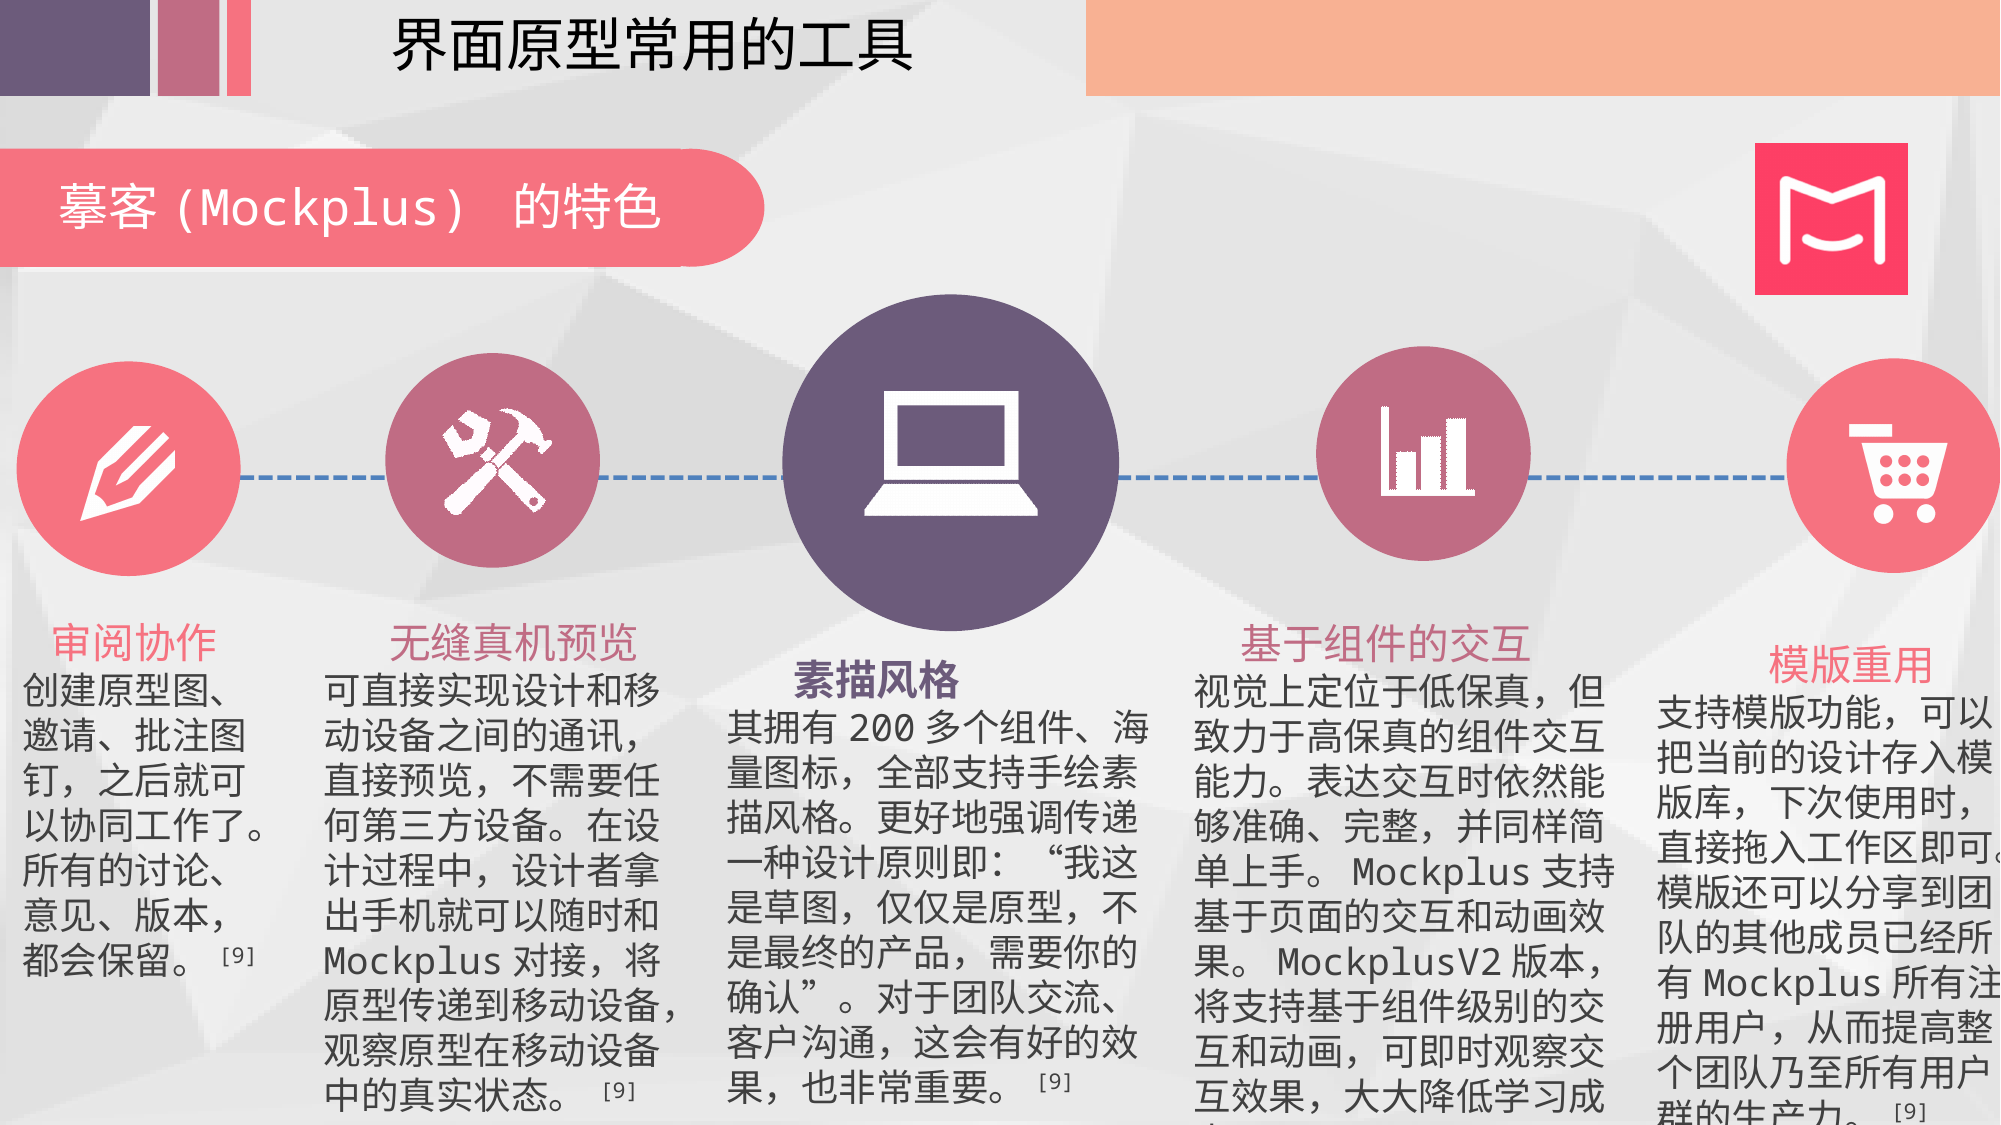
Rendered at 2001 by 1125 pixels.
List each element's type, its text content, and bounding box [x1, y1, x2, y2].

text_box 审阅协作 创建原型图、邀请、批注图钉，之后就可以协同工作了。所有的讨论、意见、版本，都会保留。[9] [7, 609, 288, 990]
text_box [0, 148, 765, 267]
text_box [385, 353, 600, 568]
text_box [157, 0, 220, 96]
text_box [1786, 358, 2000, 573]
picture [0, 0, 2001, 1125]
text_box 摹客(Mockplus) 的特色 [44, 167, 707, 243]
text_box 基于组件的交互 视觉上定位于低保真，但致力于高保真的组件交互能力。表达交互时依然能够准确、完整，并同样简单上手。Mockplus支持基于页面的交互和动画效果。MockplusV2版本，将支持基于组件级别的交互和动画，可即时观察交互效果，大大降低学习成本。[9] [1178, 610, 1641, 1125]
text_box 无缝真机预览 可直接实现设计和移动设备之间的通讯，直接预览，不需要任何第三方设备。在设计过程中，设计者拿出手机就可以随时和Mockplus对接，将原型传递到移动设备，观察原型在移动设备中的真实状态。 [9] [308, 609, 703, 1125]
text_box [1086, 0, 2000, 96]
text_box [1316, 346, 1531, 561]
text_box 界面原型常用的工具 [375, 1, 962, 86]
text_box 素描风格 其拥有200多个组件、海量图标，全部支持手绘素描风格。更好地强调传递一种设计原则即：“我这是草图，仅仅是原型，不是最终的产品，需要你的确认”。对于团队交流、客户沟通，这会有好的效果，也非常重要。[9] [711, 646, 1178, 1117]
text_box [16, 361, 241, 577]
text_box [227, 0, 251, 96]
text_box [782, 294, 1120, 632]
text_box [0, 0, 150, 96]
text_box 模版重用 支持模版功能，可以把当前的设计存入模版库，下次使用时，直接拖入工作区即可。模版还可以分享到团队的其他成员已经所有Mockplus所有注册用户，从而提高整个团队乃至所有用户群的生产力。[9] [1642, 631, 2000, 1125]
